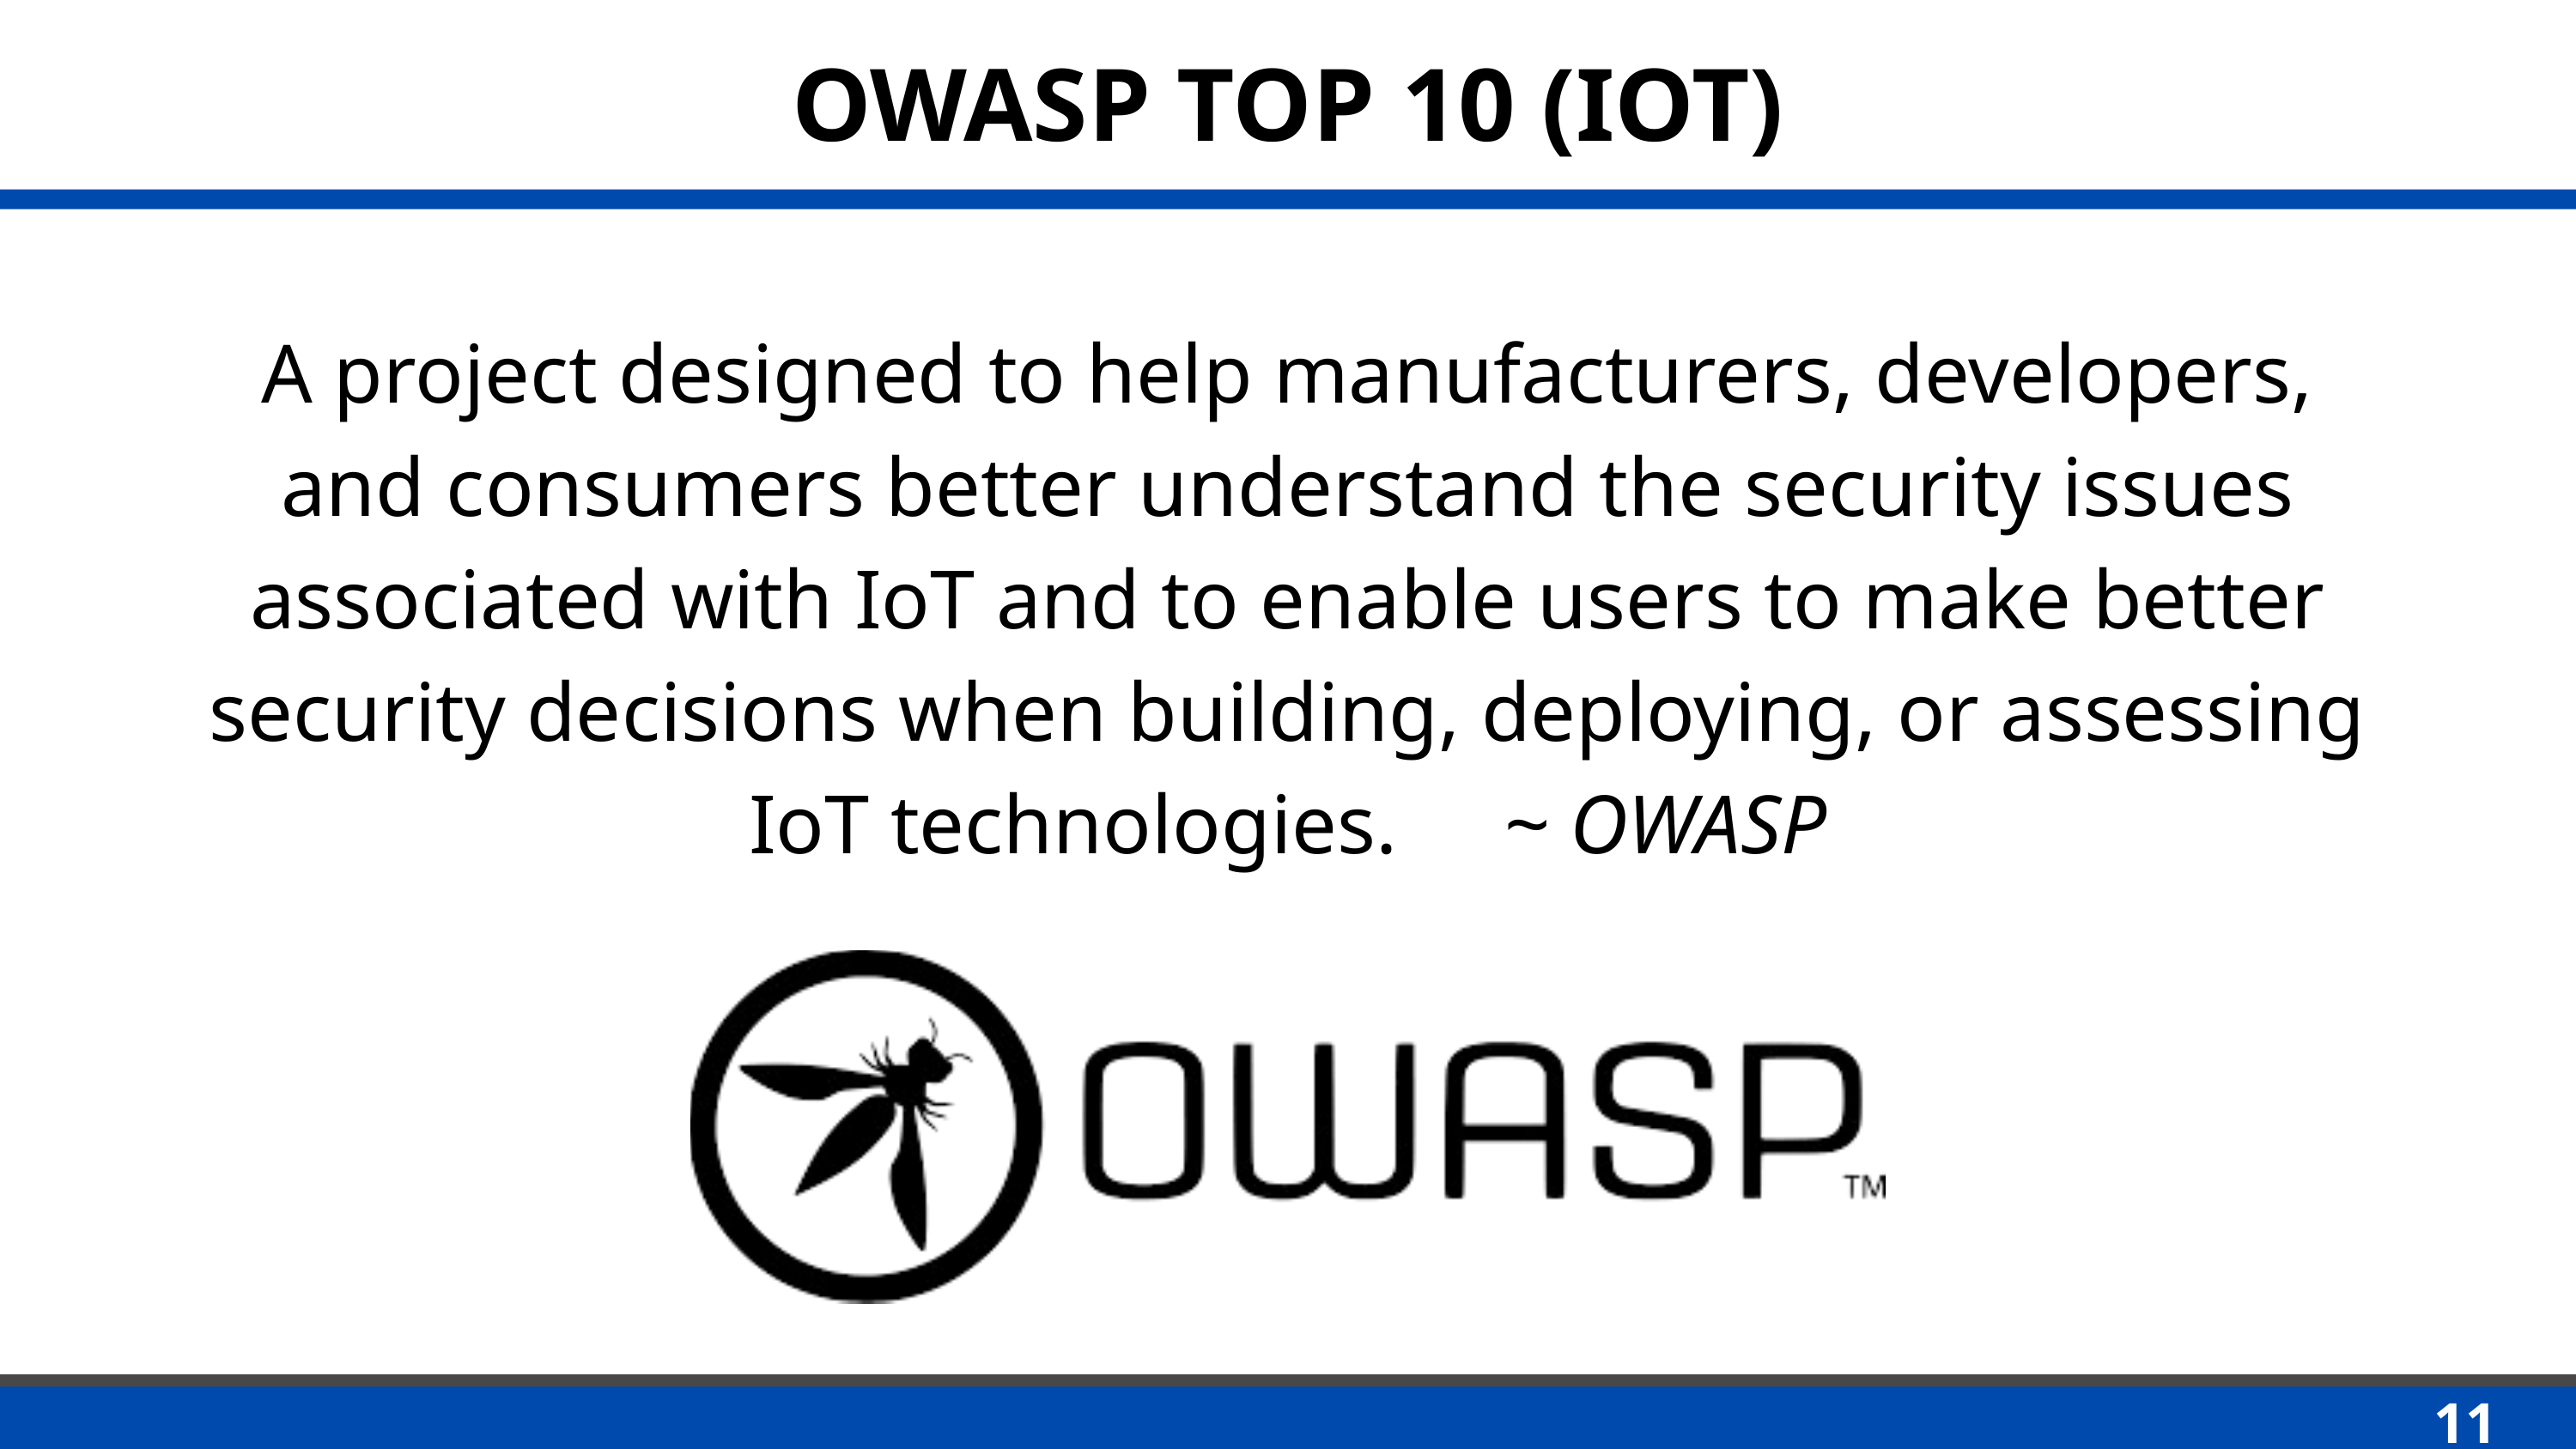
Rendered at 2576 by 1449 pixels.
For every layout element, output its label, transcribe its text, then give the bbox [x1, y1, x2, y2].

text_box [0, 1379, 2576, 1449]
text_box A project designed to help manufacturers, developers, and consumers better understand the security issues associated with IoT and to enable users to make better security decisions when building, deploying, or assessing IoT technologies. ~ OWASP [191, 306, 2385, 870]
text_box OWASP TOP 10 (IOT) [510, 21, 2066, 161]
text_box [690, 950, 1886, 1304]
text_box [0, 189, 2576, 209]
